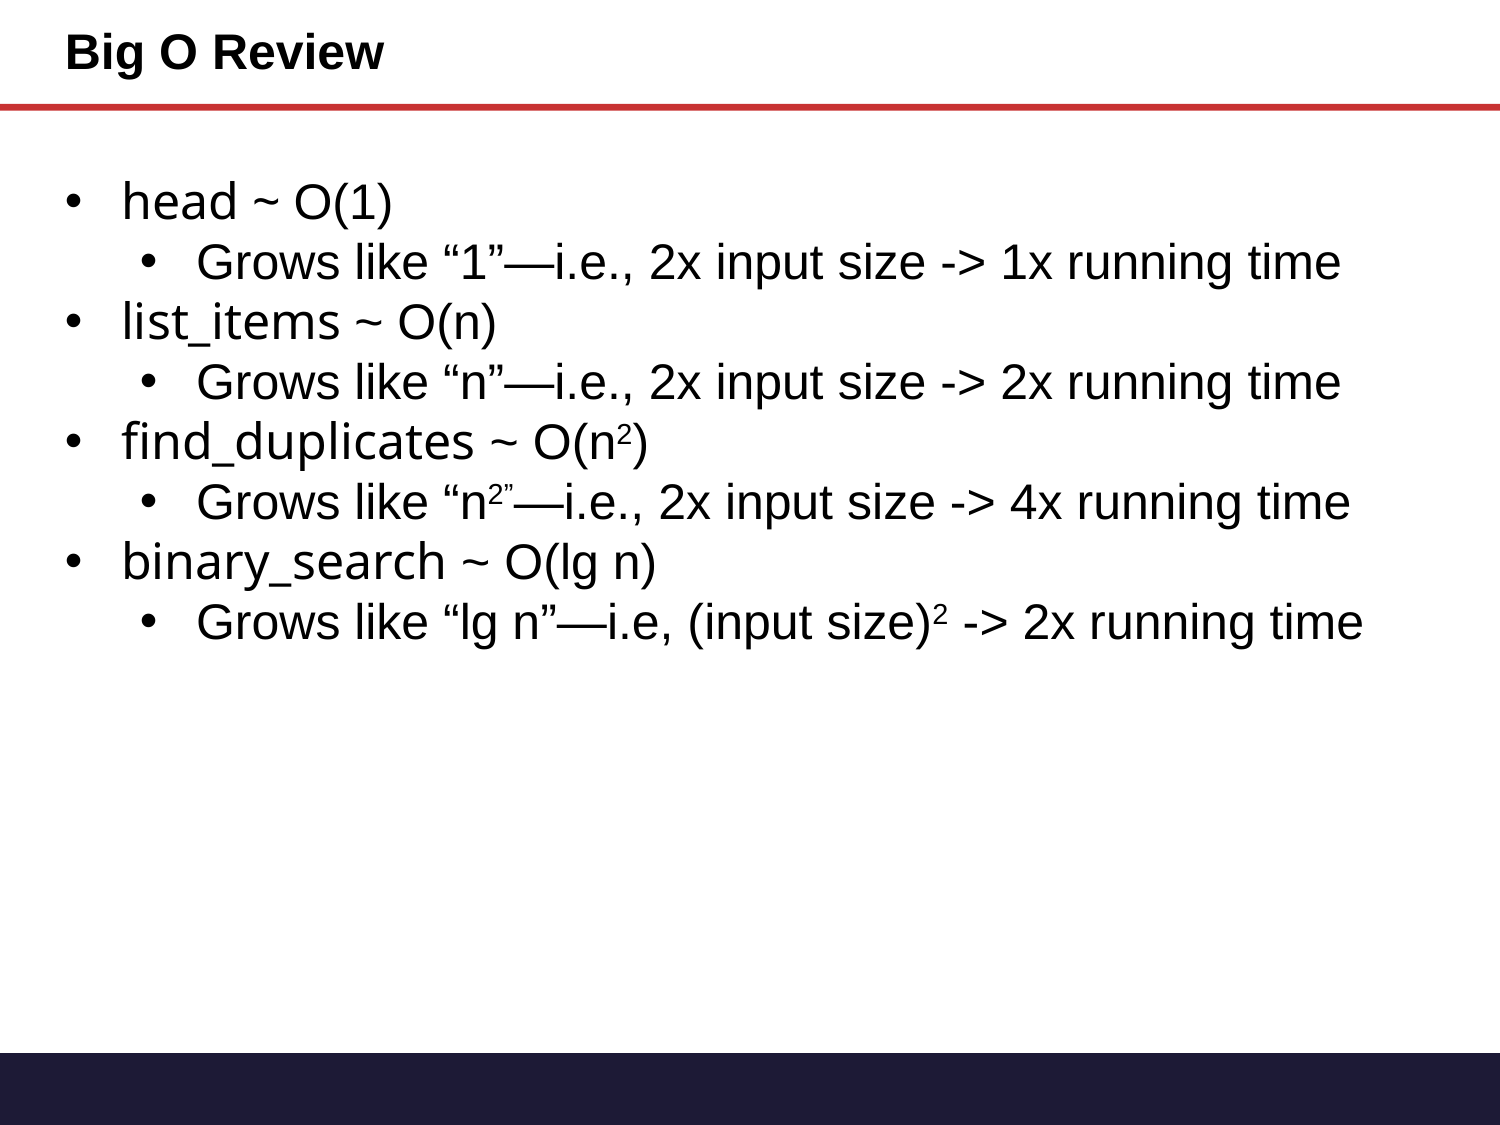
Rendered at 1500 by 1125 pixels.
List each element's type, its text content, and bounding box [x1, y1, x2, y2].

text_box head ~ O(1) Grows like “1”—i.e., 2x input size -> 1x running time list_items ~ O(n) Grows like “n”—i.e., 2x input size -> 2x running time find_duplicates ~ O(n2) Grows like “n2”—i.e., 2x input size -> 4x running time binary_search ~ O(lg n) Grows like “lg n”—i.e, (input size)2 -> 2x running time [50, 162, 1475, 658]
text_box Big O Review [49, 0, 1425, 108]
